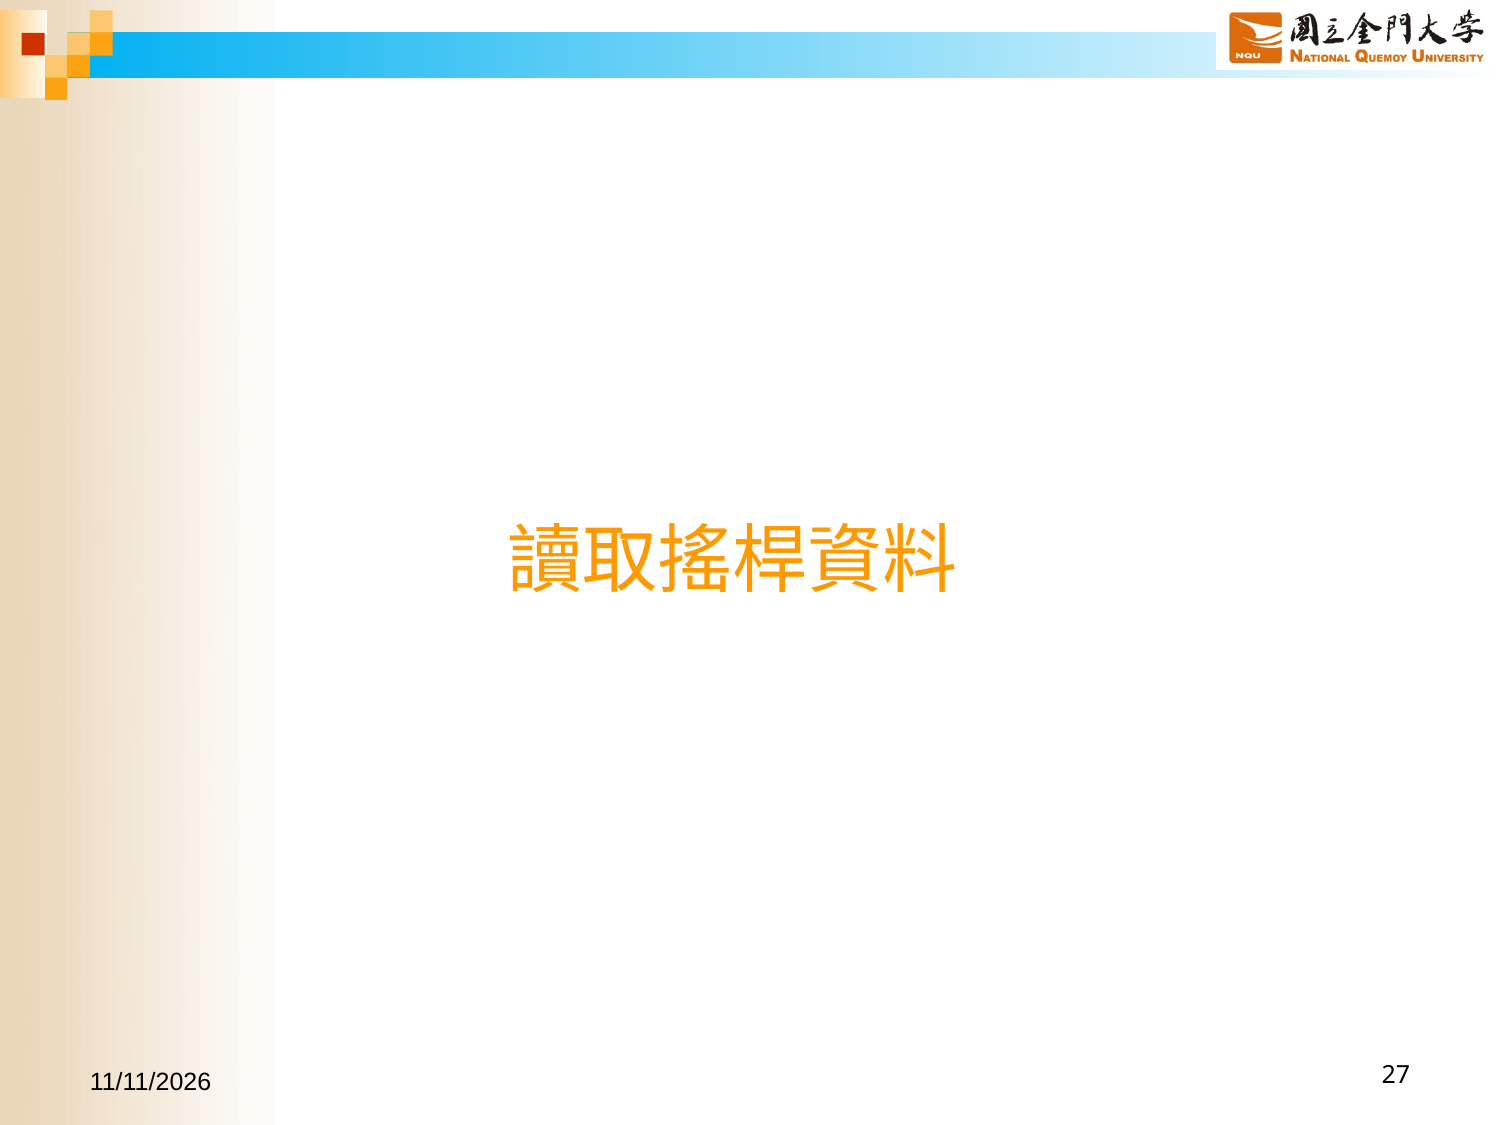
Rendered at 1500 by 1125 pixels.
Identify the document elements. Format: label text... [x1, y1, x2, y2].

text_box 2017/6/24 [75, 1024, 425, 1103]
text_box 27 [1074, 1024, 1425, 1100]
picture [1216, 1, 1499, 70]
title 讀取搖桿資料 [214, 444, 1252, 670]
